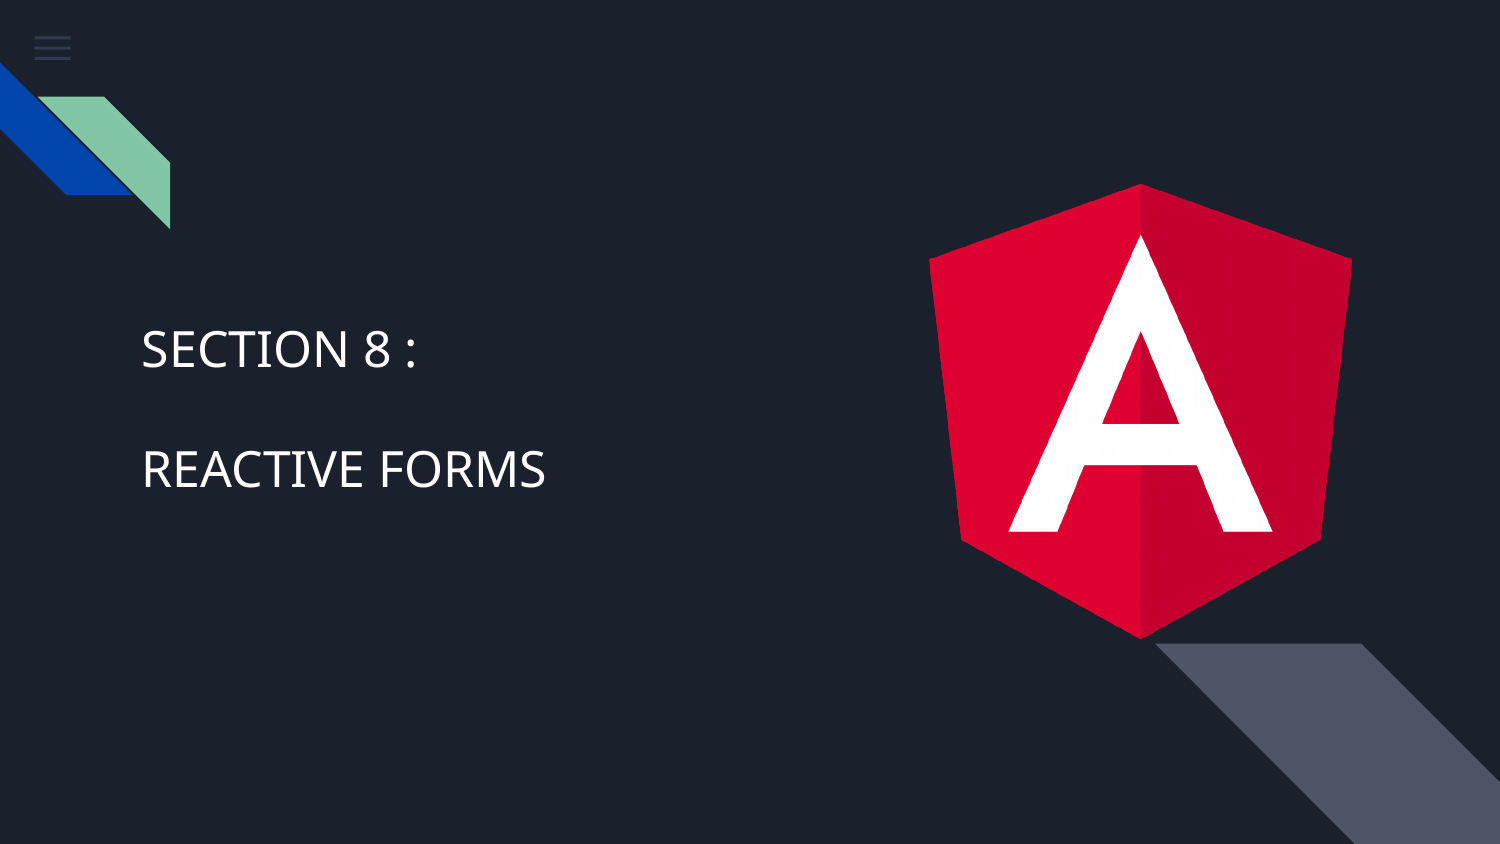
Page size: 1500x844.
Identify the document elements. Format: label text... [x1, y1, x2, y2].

title SECTION 8 : REACTIVE FORMS [126, 302, 821, 603]
text_box [1204, 693, 1500, 844]
picture [855, 115, 1425, 685]
